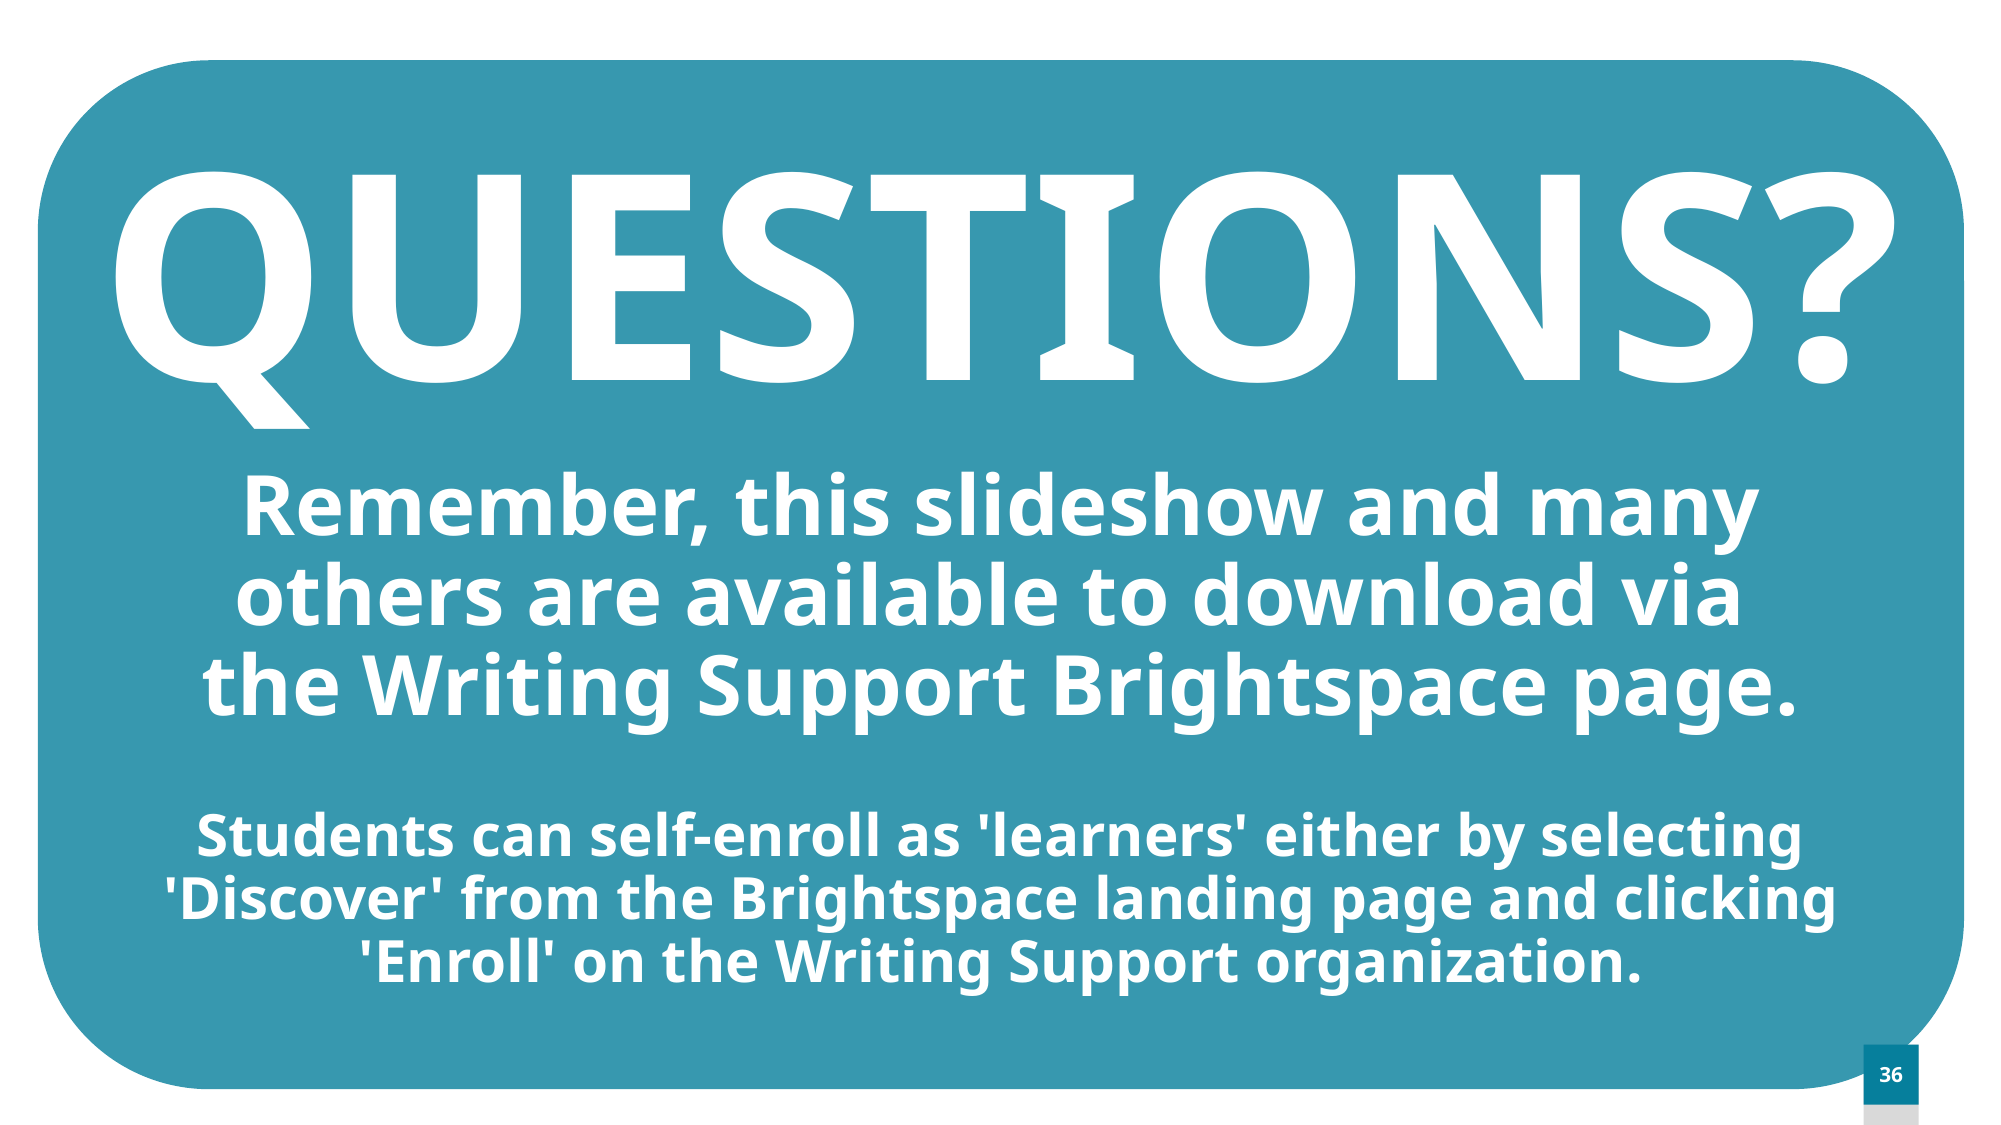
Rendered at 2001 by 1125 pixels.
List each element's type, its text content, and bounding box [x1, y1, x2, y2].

text_box QUESTIONS? Remember, this slideshow and many others are available to download via the Writing Support Brightspace page. Students can self-enroll as 'learners' either by selecting 'Discover' from the Brightspace landing page and clicking 'Enroll' on the Writing Support organization. [54, 124, 1948, 222]
text_box [75, 60, 1926, 124]
text_box [37, 158, 1965, 1090]
